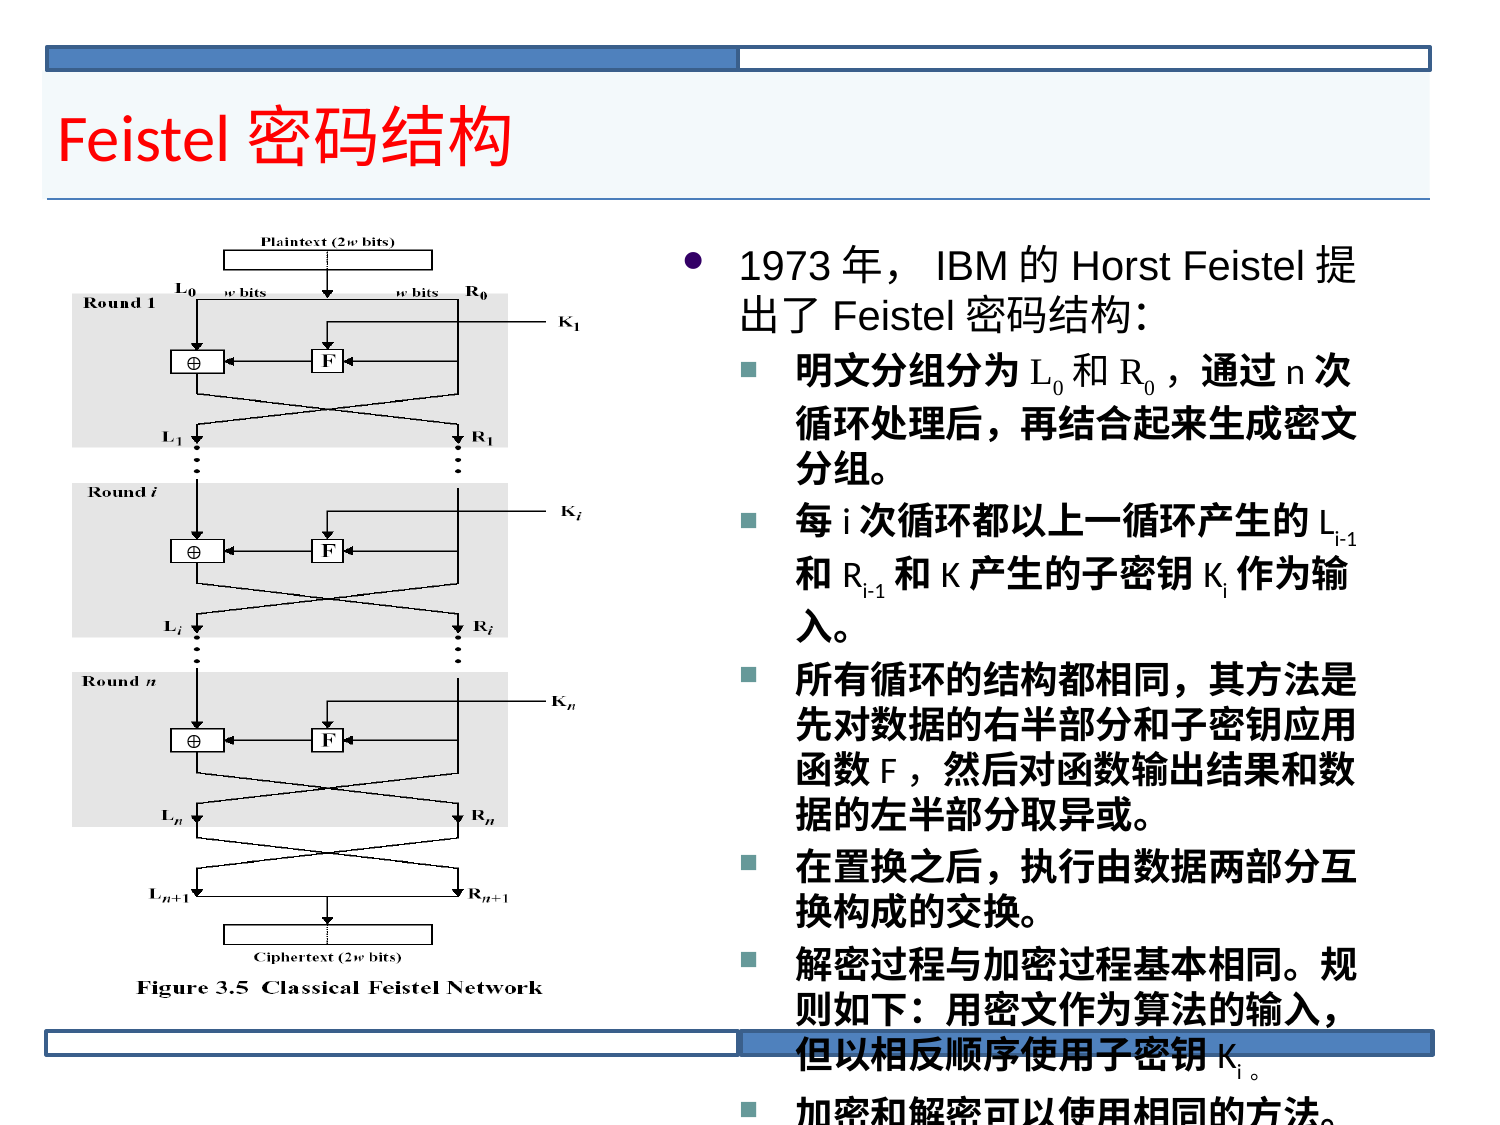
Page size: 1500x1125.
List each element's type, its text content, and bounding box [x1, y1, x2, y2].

text_box [44, 1029, 667, 1057]
text_box [1400, 1029, 1435, 1057]
text_box 1973年，IBM的Horst Feistel提出了Feistel密码结构： 明文分组分为L0和R0，通过n次循环处理后，再结合起来生成密文分组。 每i次循环都以上一循环产生的Li-1和Ri-1和K产生的子密钥Ki作为输入。 所有循环的结构都相同，其方法是先对数据的右半部分和子密钥应用函数F，然后对函数输出结果和数据的左半部分取异或。 在置换之后，执行由数据两部分互换构成的交换。 解密过程与加密过程基本相同。规则如下：用密文作为算法的输入，但以相反顺序使用子密钥Ki。 加密和解密可以使用相同的方法。 [667, 231, 1400, 1059]
title Feistel密码结构 [42, 70, 1430, 200]
text_box [45, 45, 736, 72]
picture [46, 231, 585, 1007]
text_box [736, 45, 1432, 72]
